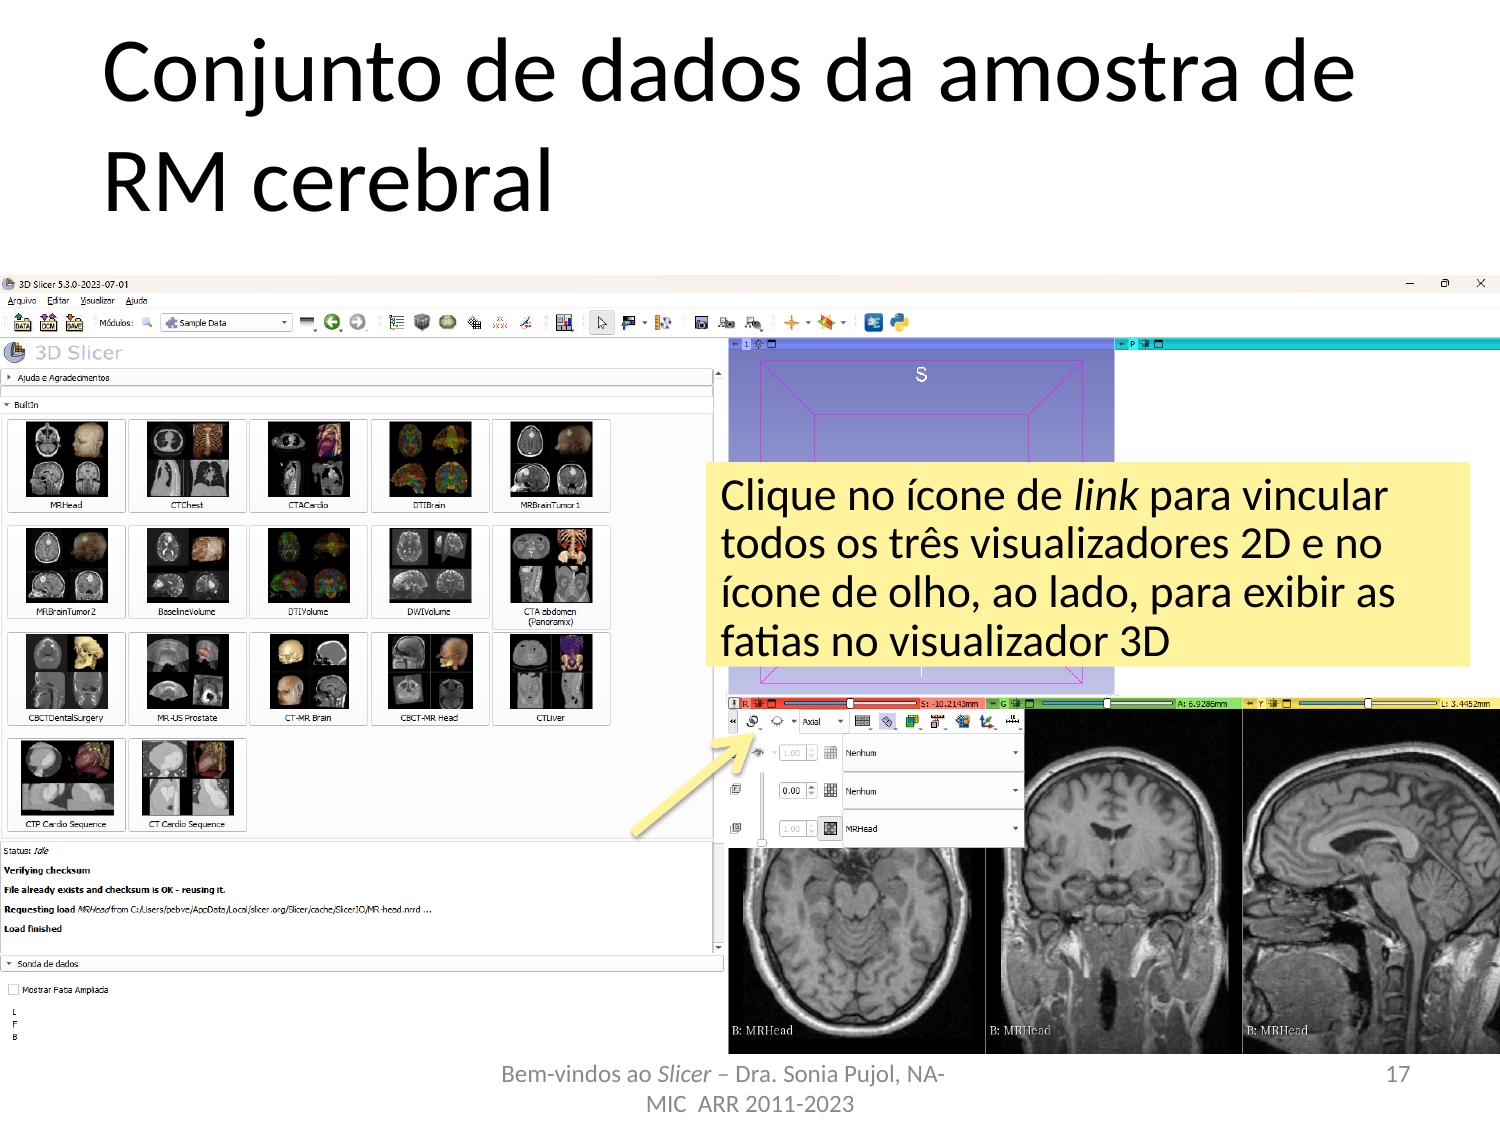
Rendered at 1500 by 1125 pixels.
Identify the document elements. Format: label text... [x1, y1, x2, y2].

title Conjunto de dados da amostra de RM cerebral [99, 7, 1455, 230]
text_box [610, 700, 806, 832]
picture [0, 275, 1500, 1057]
text_box Bem-vindos ao Slicer – Dra. Sonia Pujol, NA-MIC ARR 2011-2023 [499, 1065, 949, 1117]
slide_number 17 [1379, 1065, 1418, 1125]
